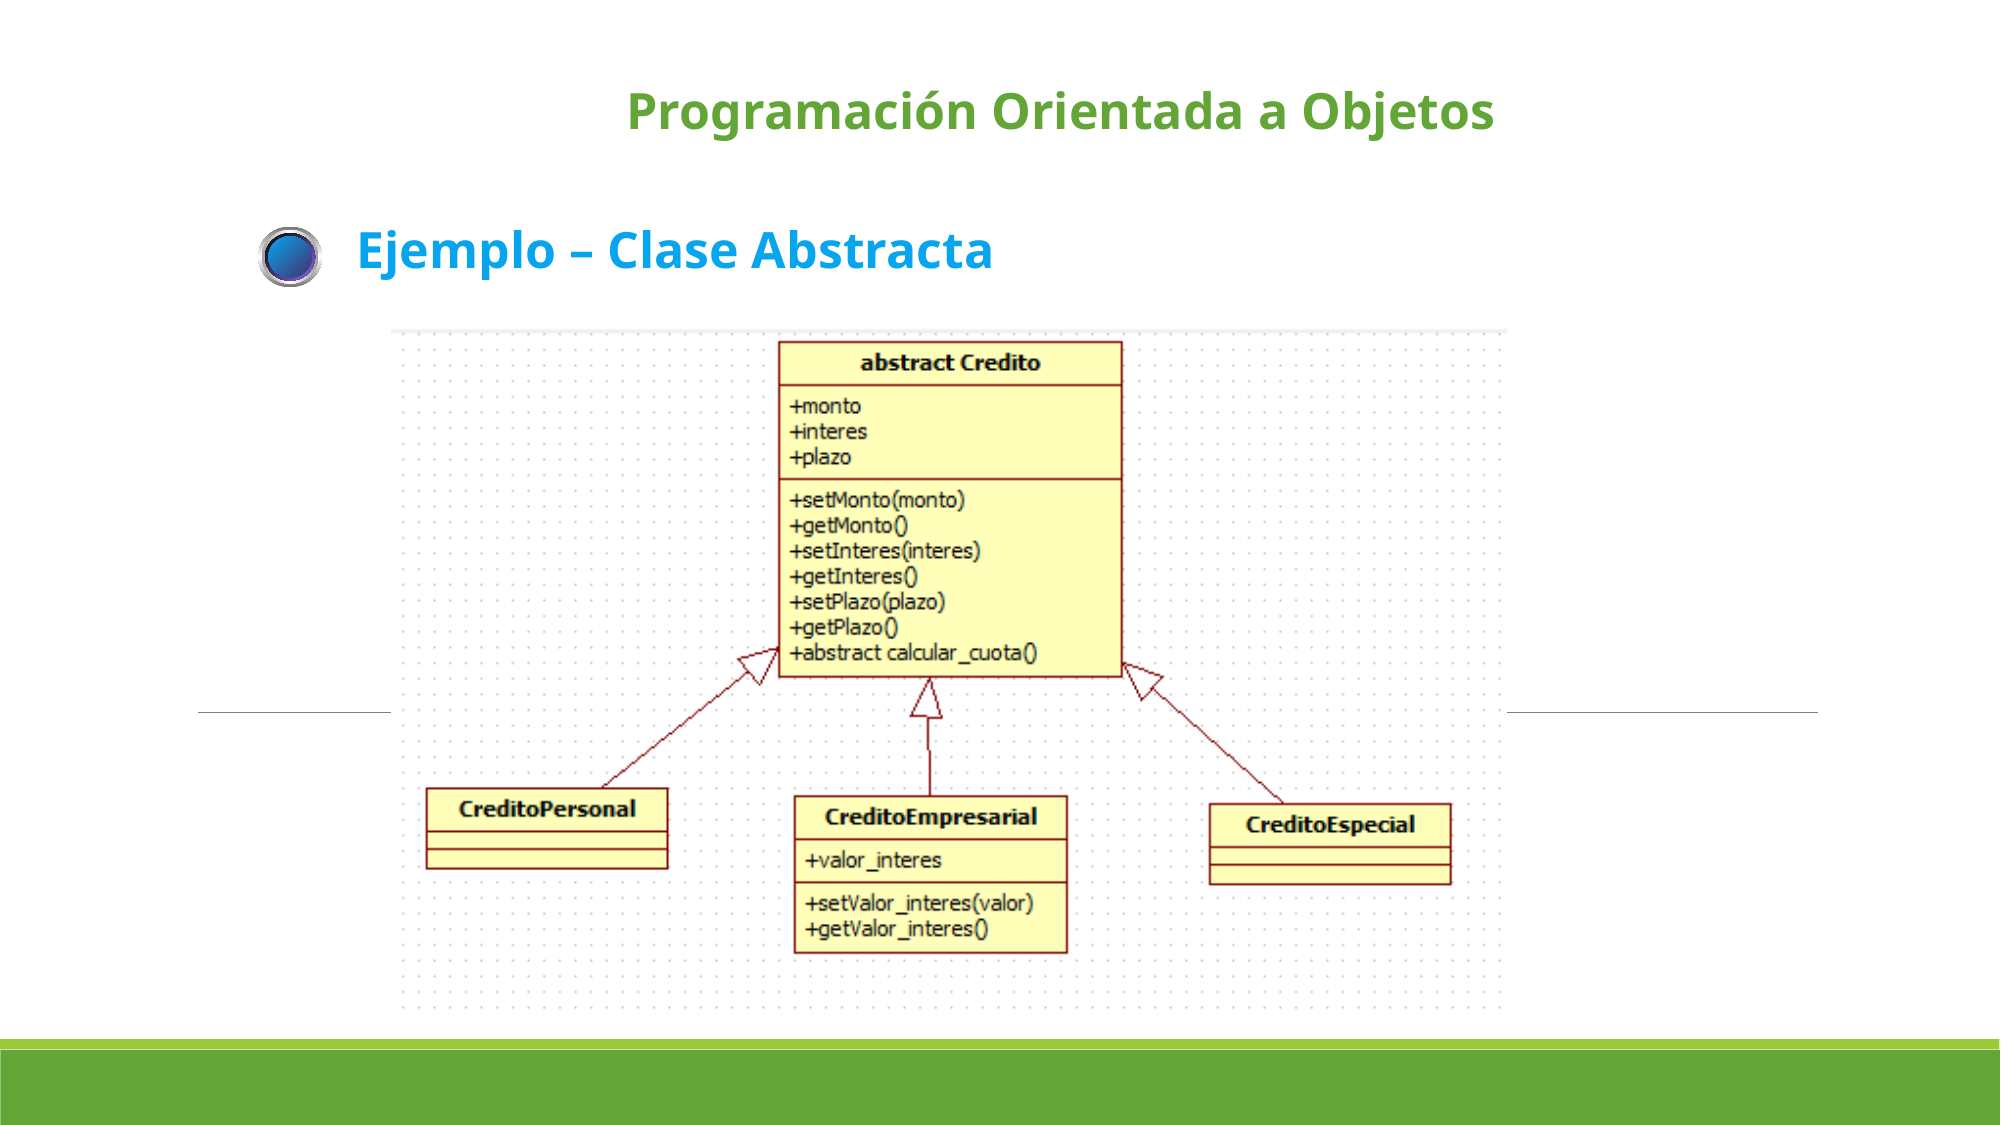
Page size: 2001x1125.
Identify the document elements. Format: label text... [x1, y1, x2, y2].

picture [391, 320, 1507, 1014]
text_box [257, 226, 323, 288]
text_box Ejemplo – Clase Abstracta [342, 211, 1799, 287]
text_box Programación Orientada a Objetos [611, 72, 1711, 148]
